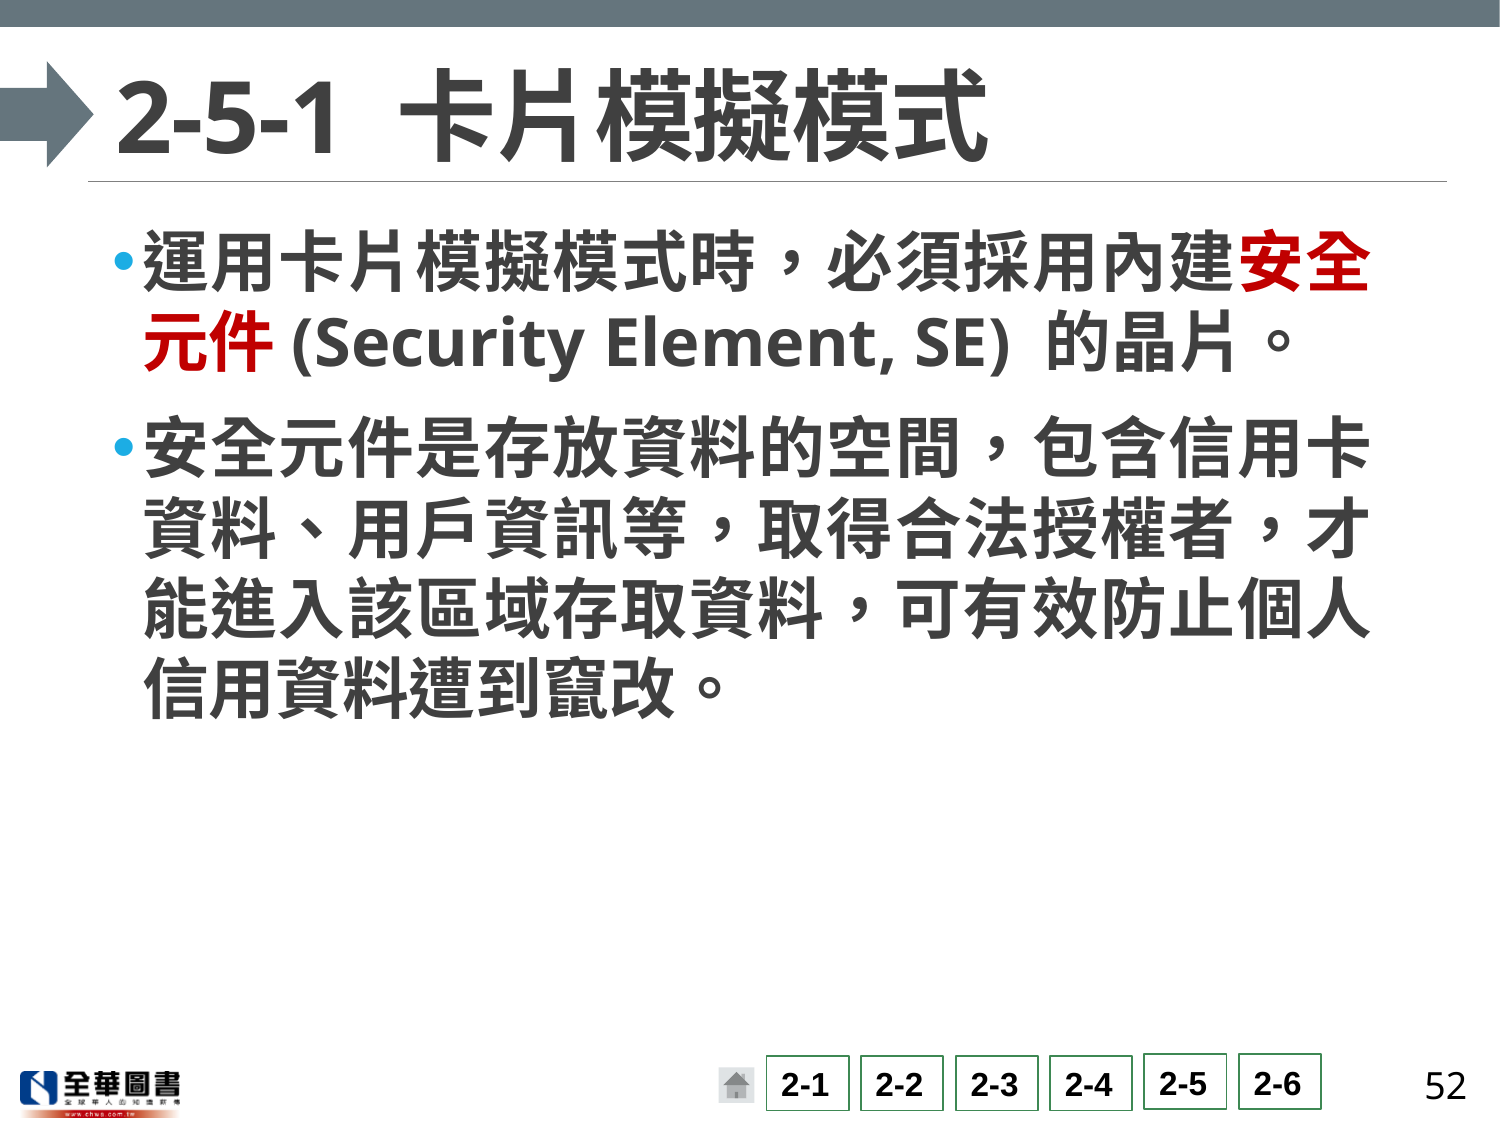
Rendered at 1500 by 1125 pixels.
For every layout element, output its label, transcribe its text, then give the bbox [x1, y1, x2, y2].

title 2-5-1 卡片模擬模式 [100, 47, 1447, 182]
picture [20, 1071, 180, 1118]
list 運用卡片模擬模式時，必須採用內建安全元件(Security Element, SE) 的晶片。 安全元件是存放資料的空間，包含信用卡資料、用戶資訊等，取得合法授權者，才能進入該區域存取資料，可有效防止個人信用資料遭到竄改。 [112, 212, 1373, 1024]
slide_number 52 [1320, 1057, 1483, 1118]
